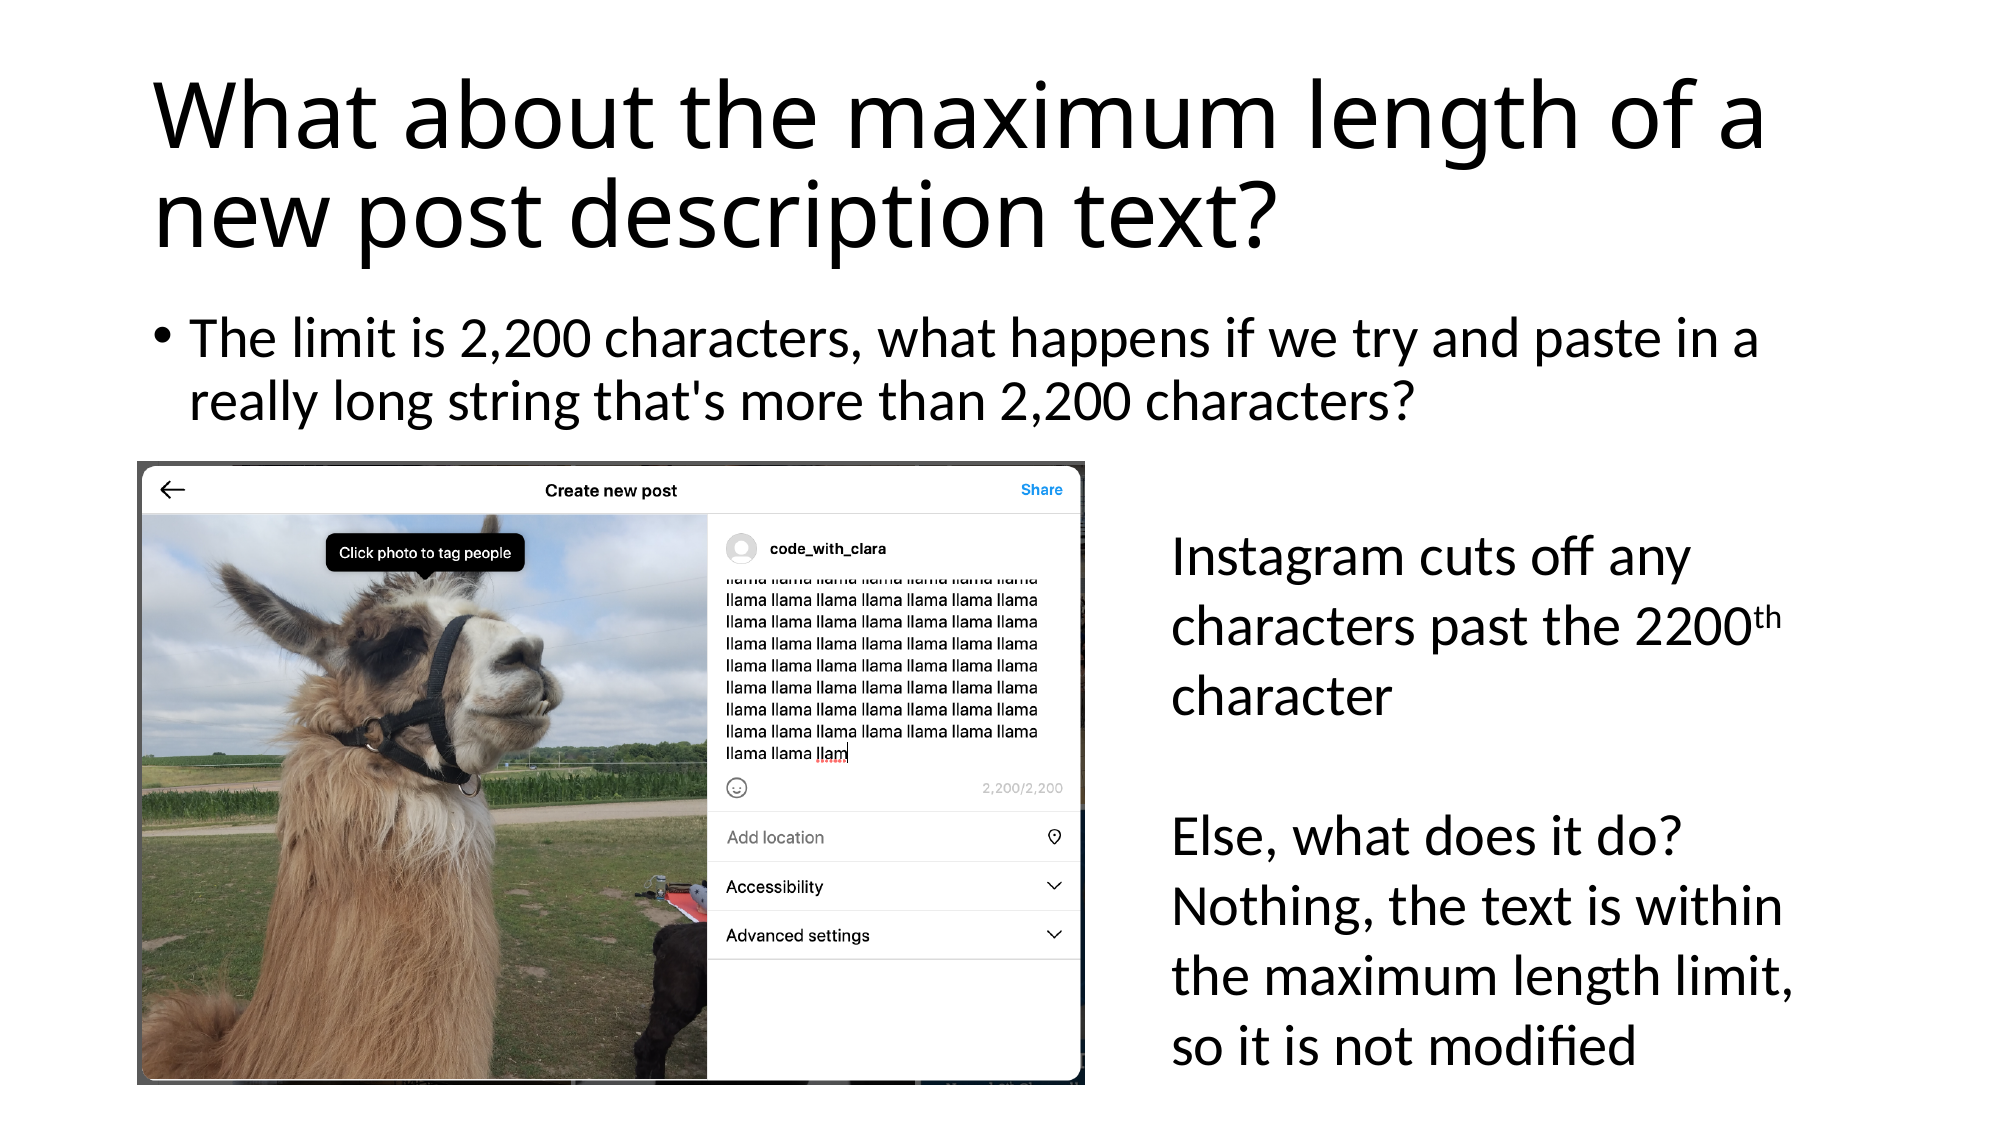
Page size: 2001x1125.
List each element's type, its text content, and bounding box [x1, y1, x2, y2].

text_box Instagram cuts off any characters past the 2200th character Else, what does it do? Nothing, the text is within the maximum length limit, so it is not modified [1156, 510, 1863, 1085]
list The limit is 2,200 characters, what happens if we try and paste in a really long string that's more than 2,200 characters? [137, 299, 1863, 537]
title What about the maximum length of a new post description text? [137, 59, 1863, 278]
picture [137, 461, 1085, 1085]
